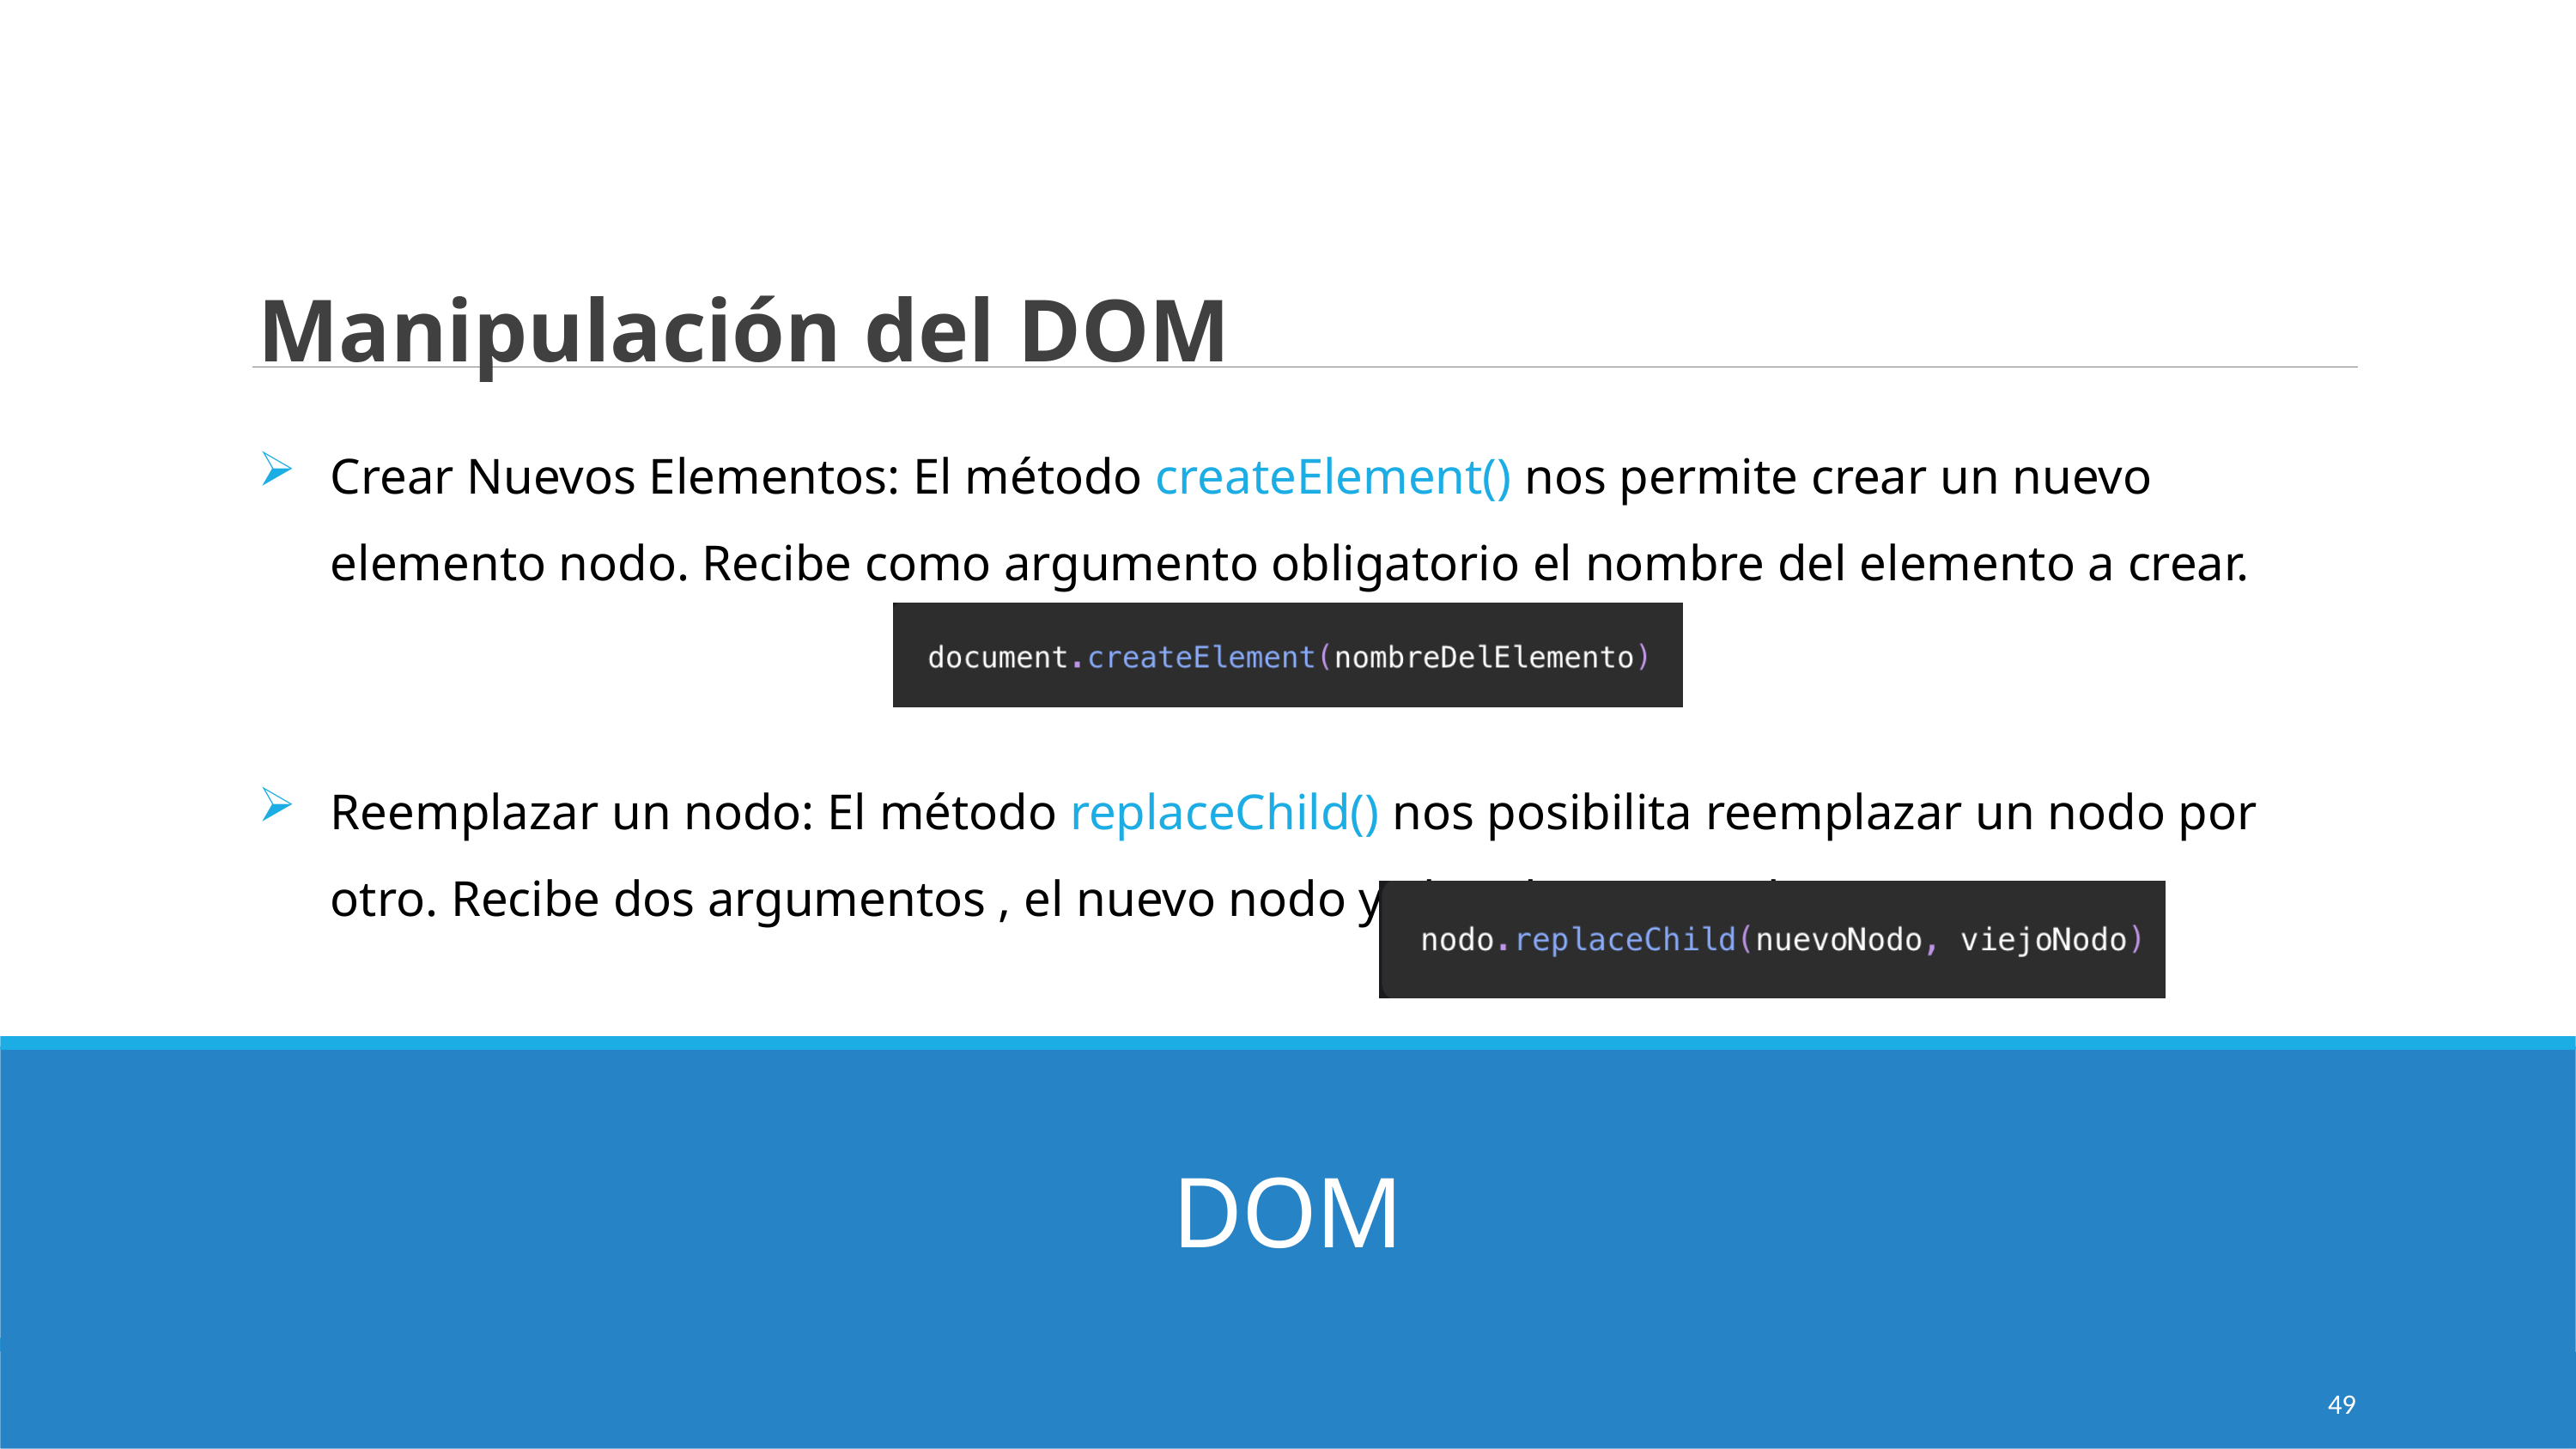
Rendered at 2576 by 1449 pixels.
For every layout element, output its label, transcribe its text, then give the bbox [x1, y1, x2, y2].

picture [1378, 880, 2166, 999]
slide_number 49 [2092, 1364, 2369, 1442]
title DOM [225, 1109, 2351, 1327]
text_box [0, 1035, 2576, 1051]
picture [893, 603, 1683, 708]
text_box [0, 1051, 2576, 1449]
list Manipulación del DOM Crear Nuevos Elementos: El método createElement() nos permite crear un nuevo elemento nodo. Recibe como argumento obligatorio el nombre del elemento a crear. Reemplazar un nodo: El método replaceChild() nos posibilita reemplazar un nodo por otro. Recibe dos argumentos , el nuevo nodo y el nodo a reemplazar. [258, 100, 2369, 1045]
